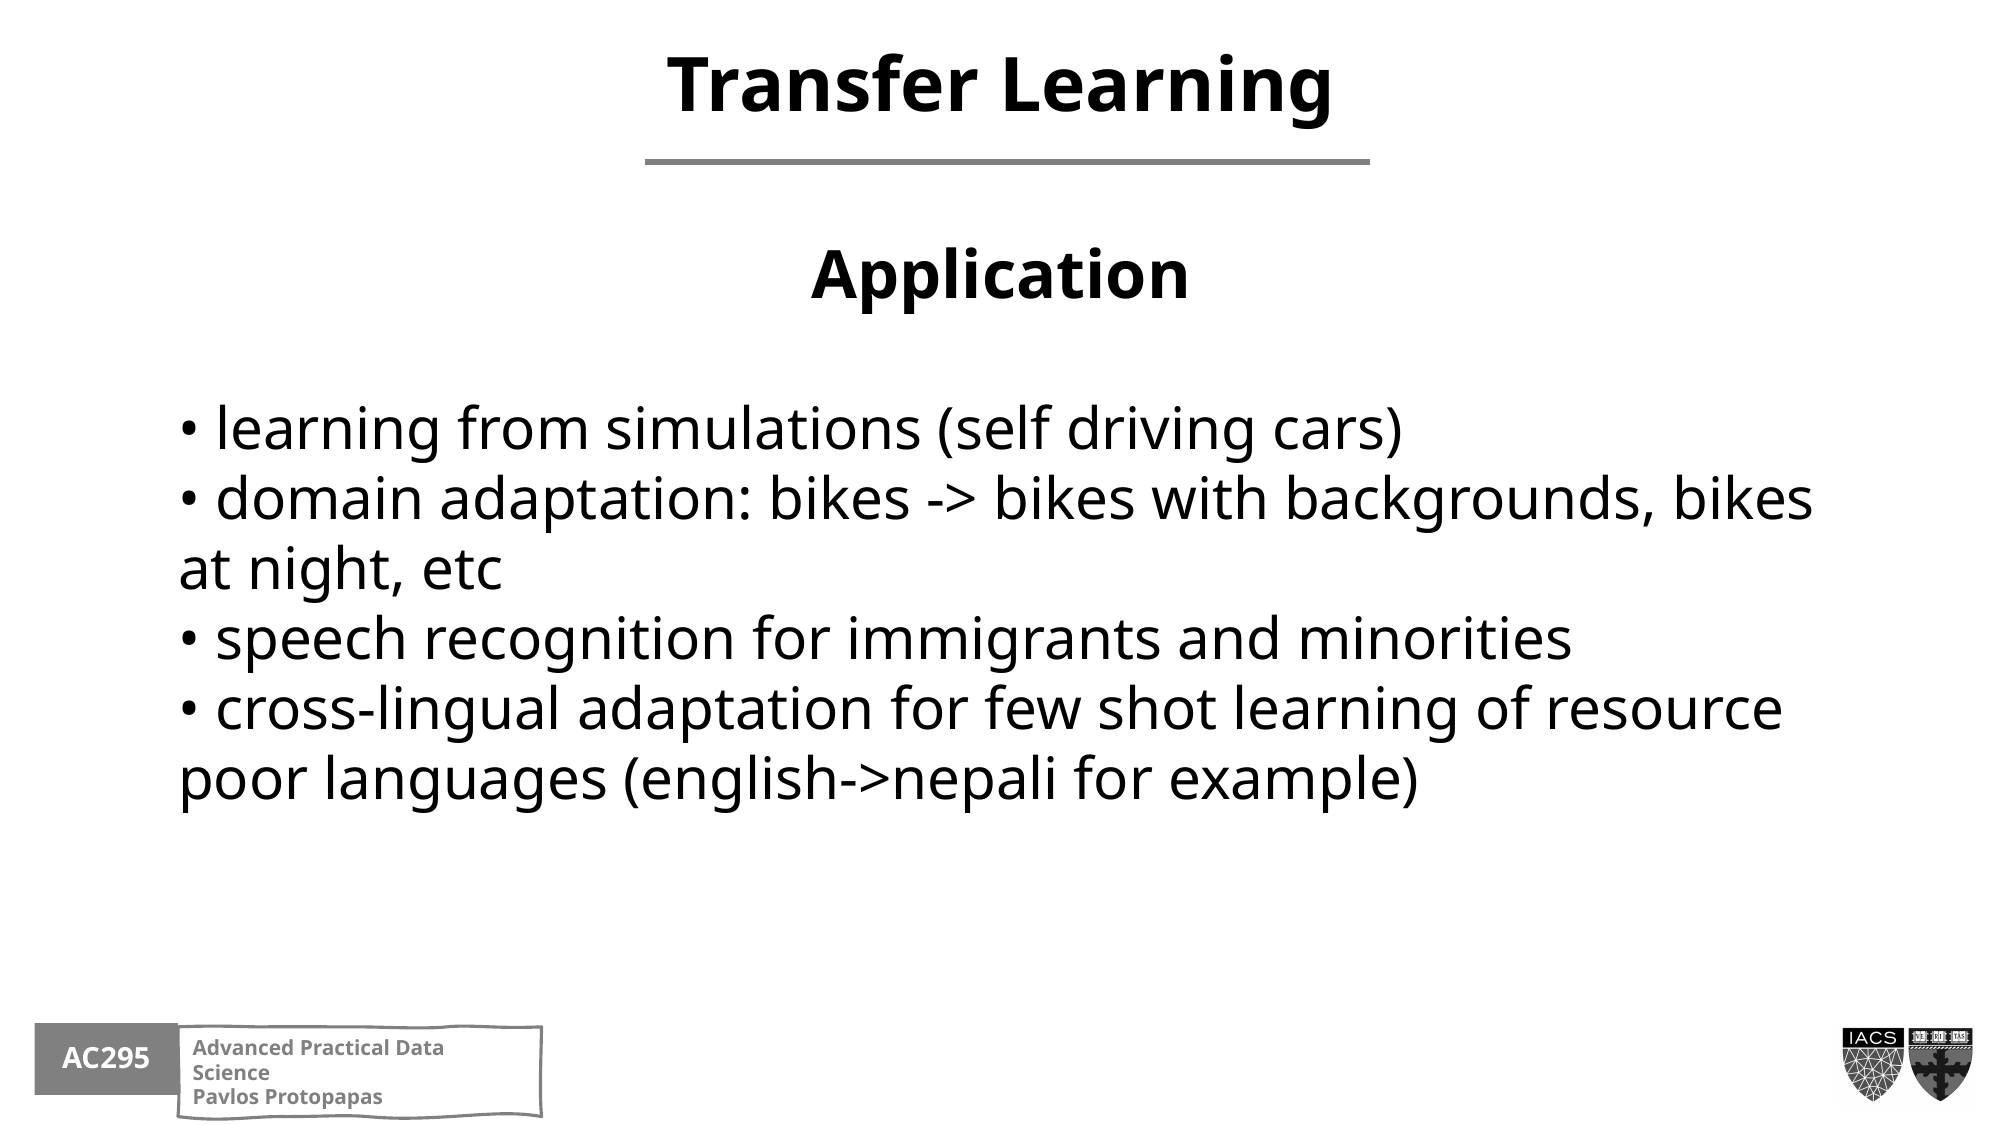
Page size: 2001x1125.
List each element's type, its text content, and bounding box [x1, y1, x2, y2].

list Transfer Learning [413, 28, 1590, 135]
picture [1838, 1023, 1977, 1107]
text_box Application • learning from simulations (self driving cars) • domain adaptation: bikes -> bikes with backgrounds, bikes at night, etc • speech recognition for immigrants and minorities • cross-lingual adaptation for few shot learning of resource poor languages (english->nepali for example) [163, 224, 1840, 819]
